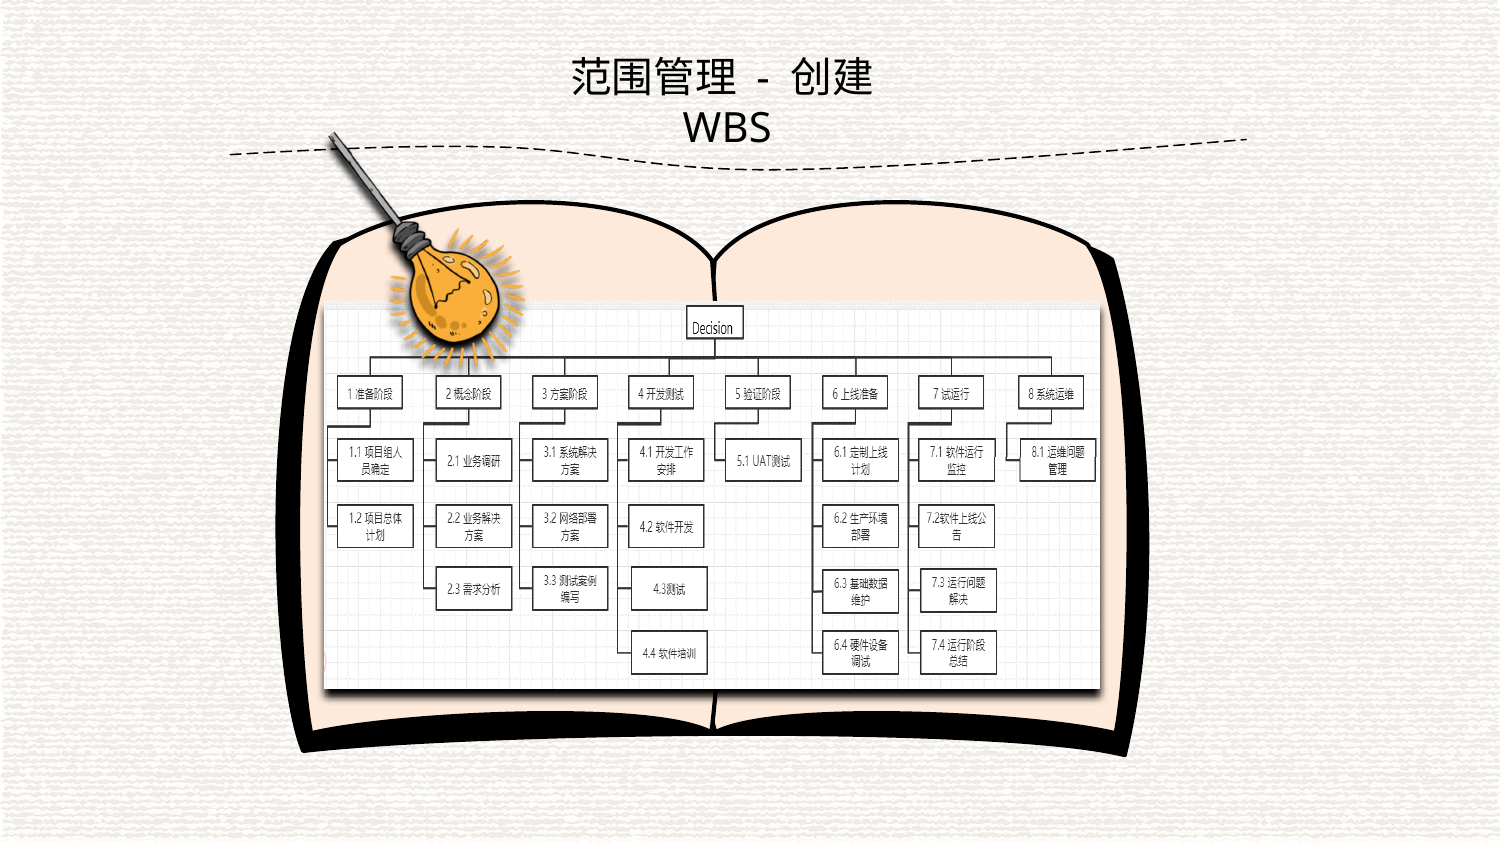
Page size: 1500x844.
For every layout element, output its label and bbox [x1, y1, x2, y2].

text_box [277, 201, 1148, 756]
text_box [229, 43, 1247, 170]
picture [0, 0, 1500, 844]
